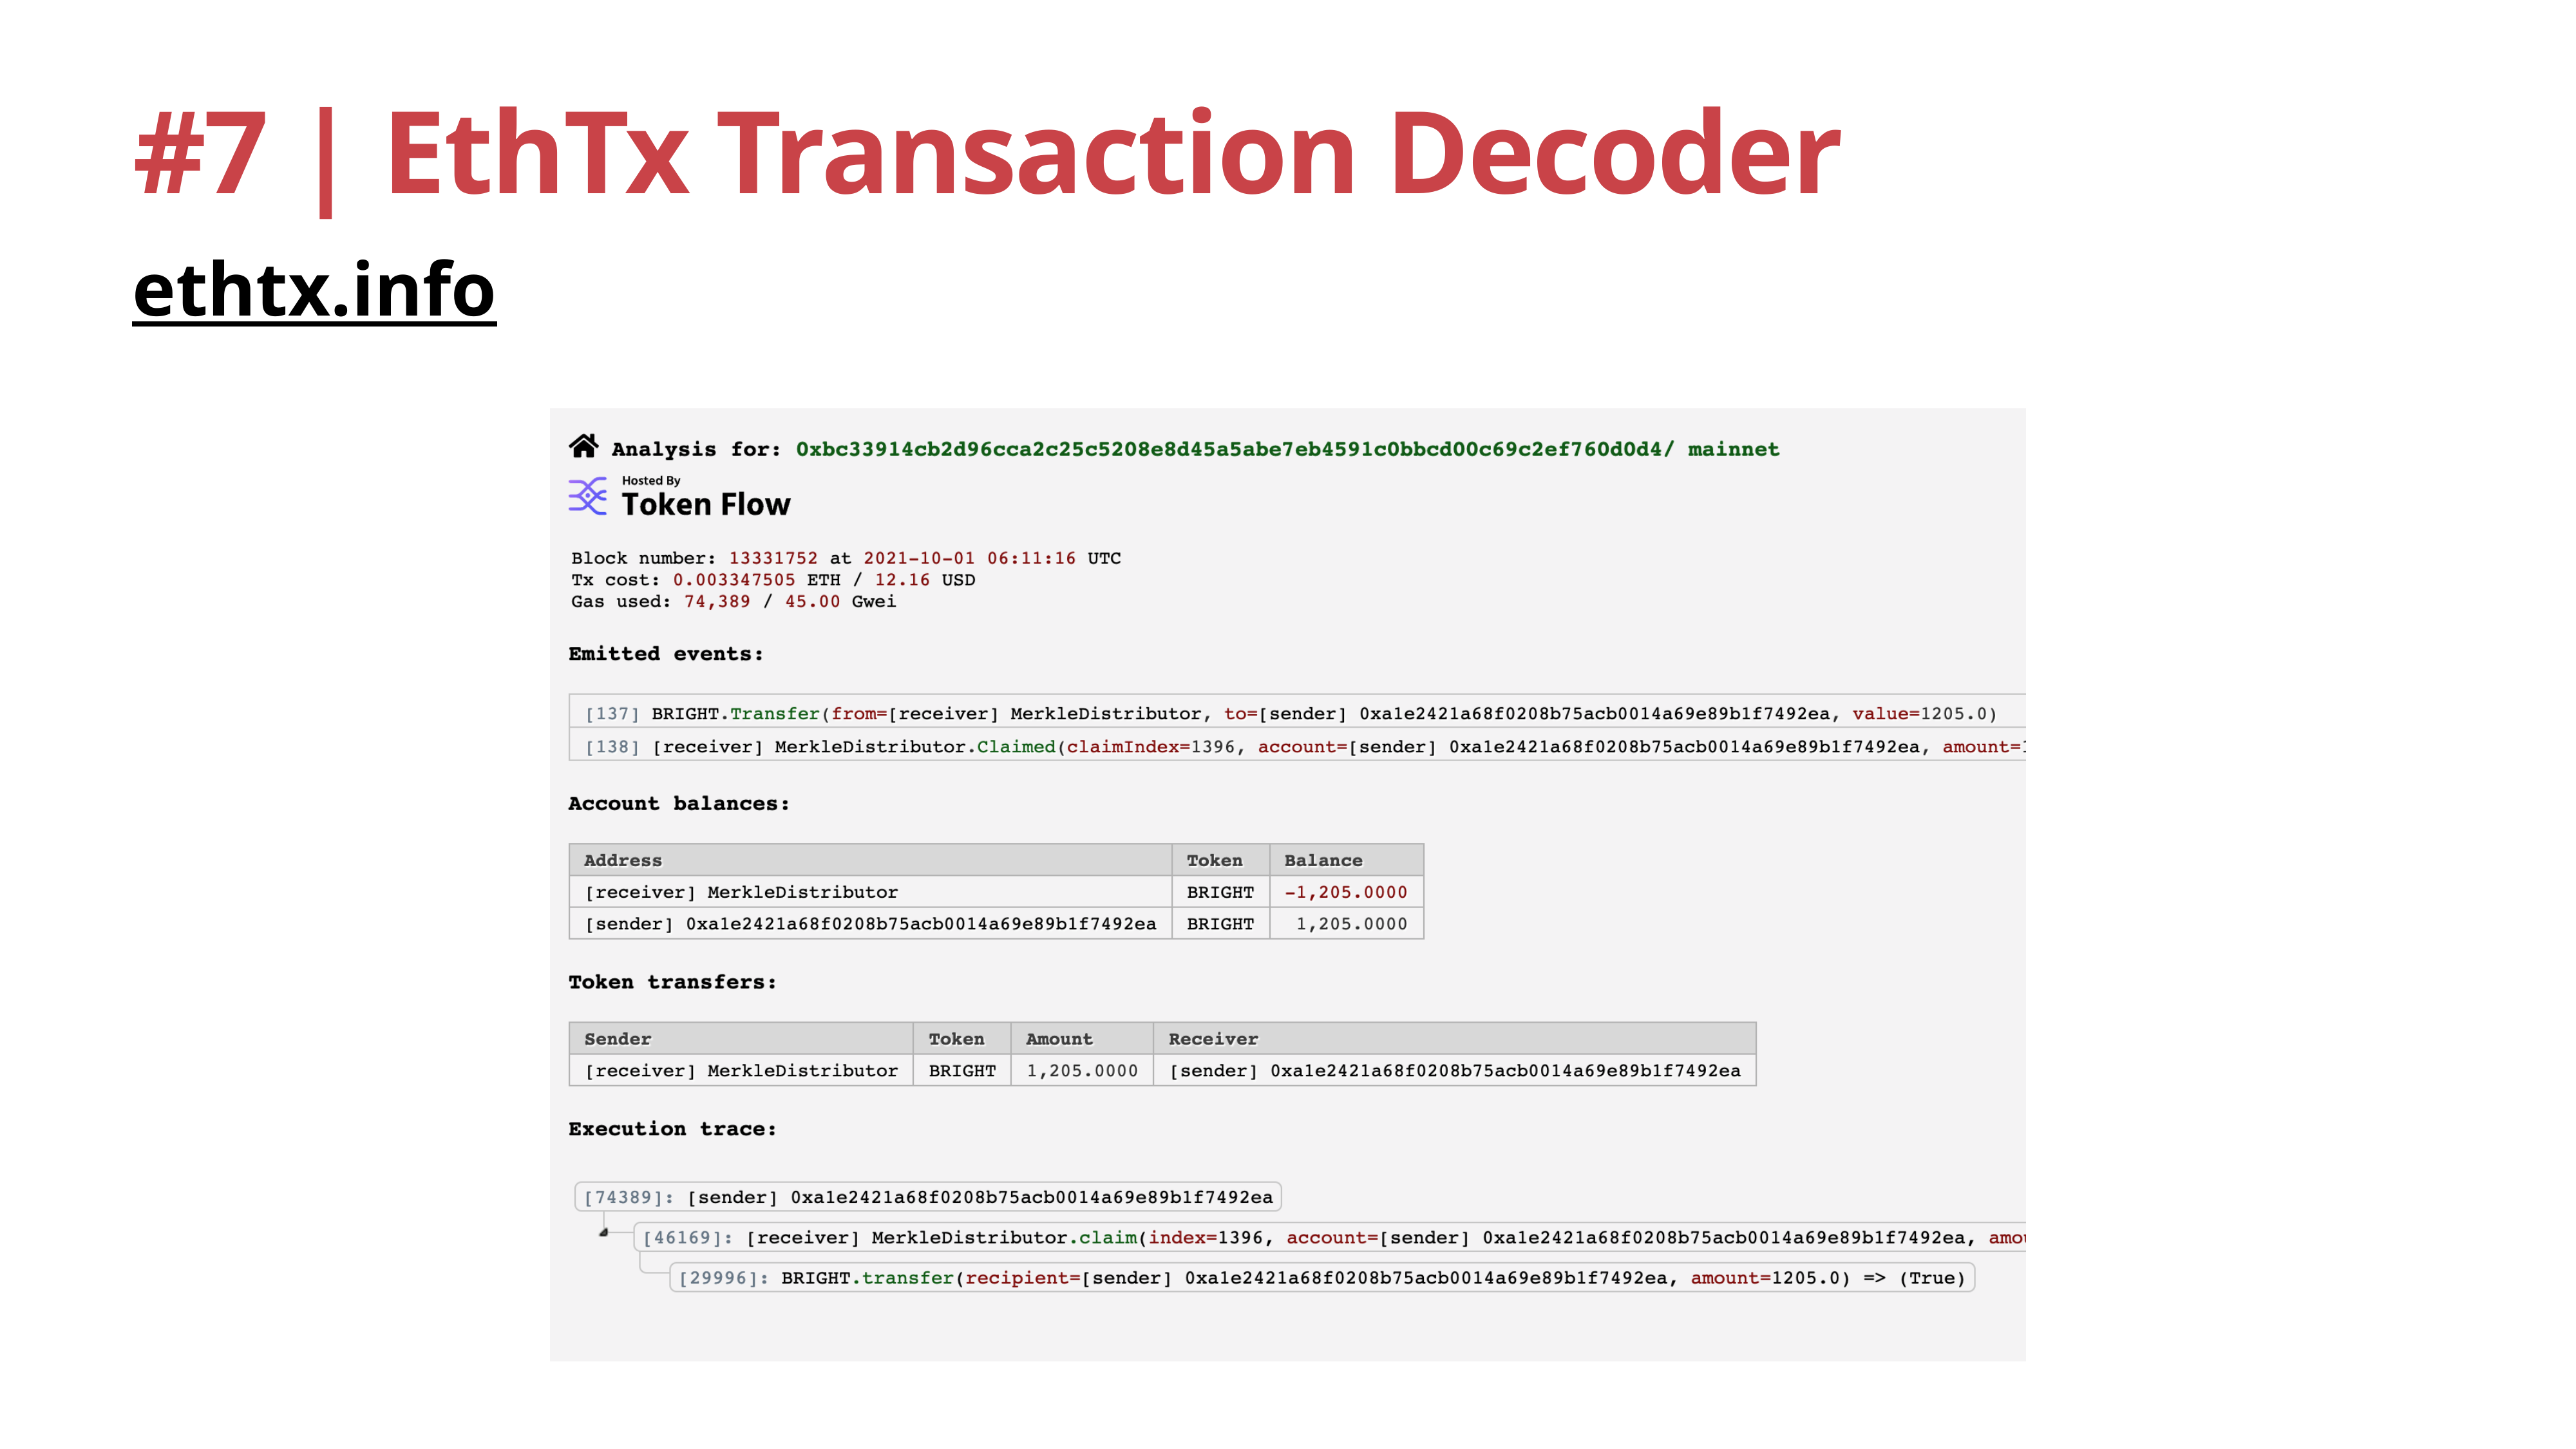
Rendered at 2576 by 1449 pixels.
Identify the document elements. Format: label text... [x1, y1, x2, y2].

picture [549, 408, 2027, 1361]
title #7 | EthTx Transaction Decoder [127, 100, 2449, 236]
list ethtx.info [127, 236, 2449, 337]
